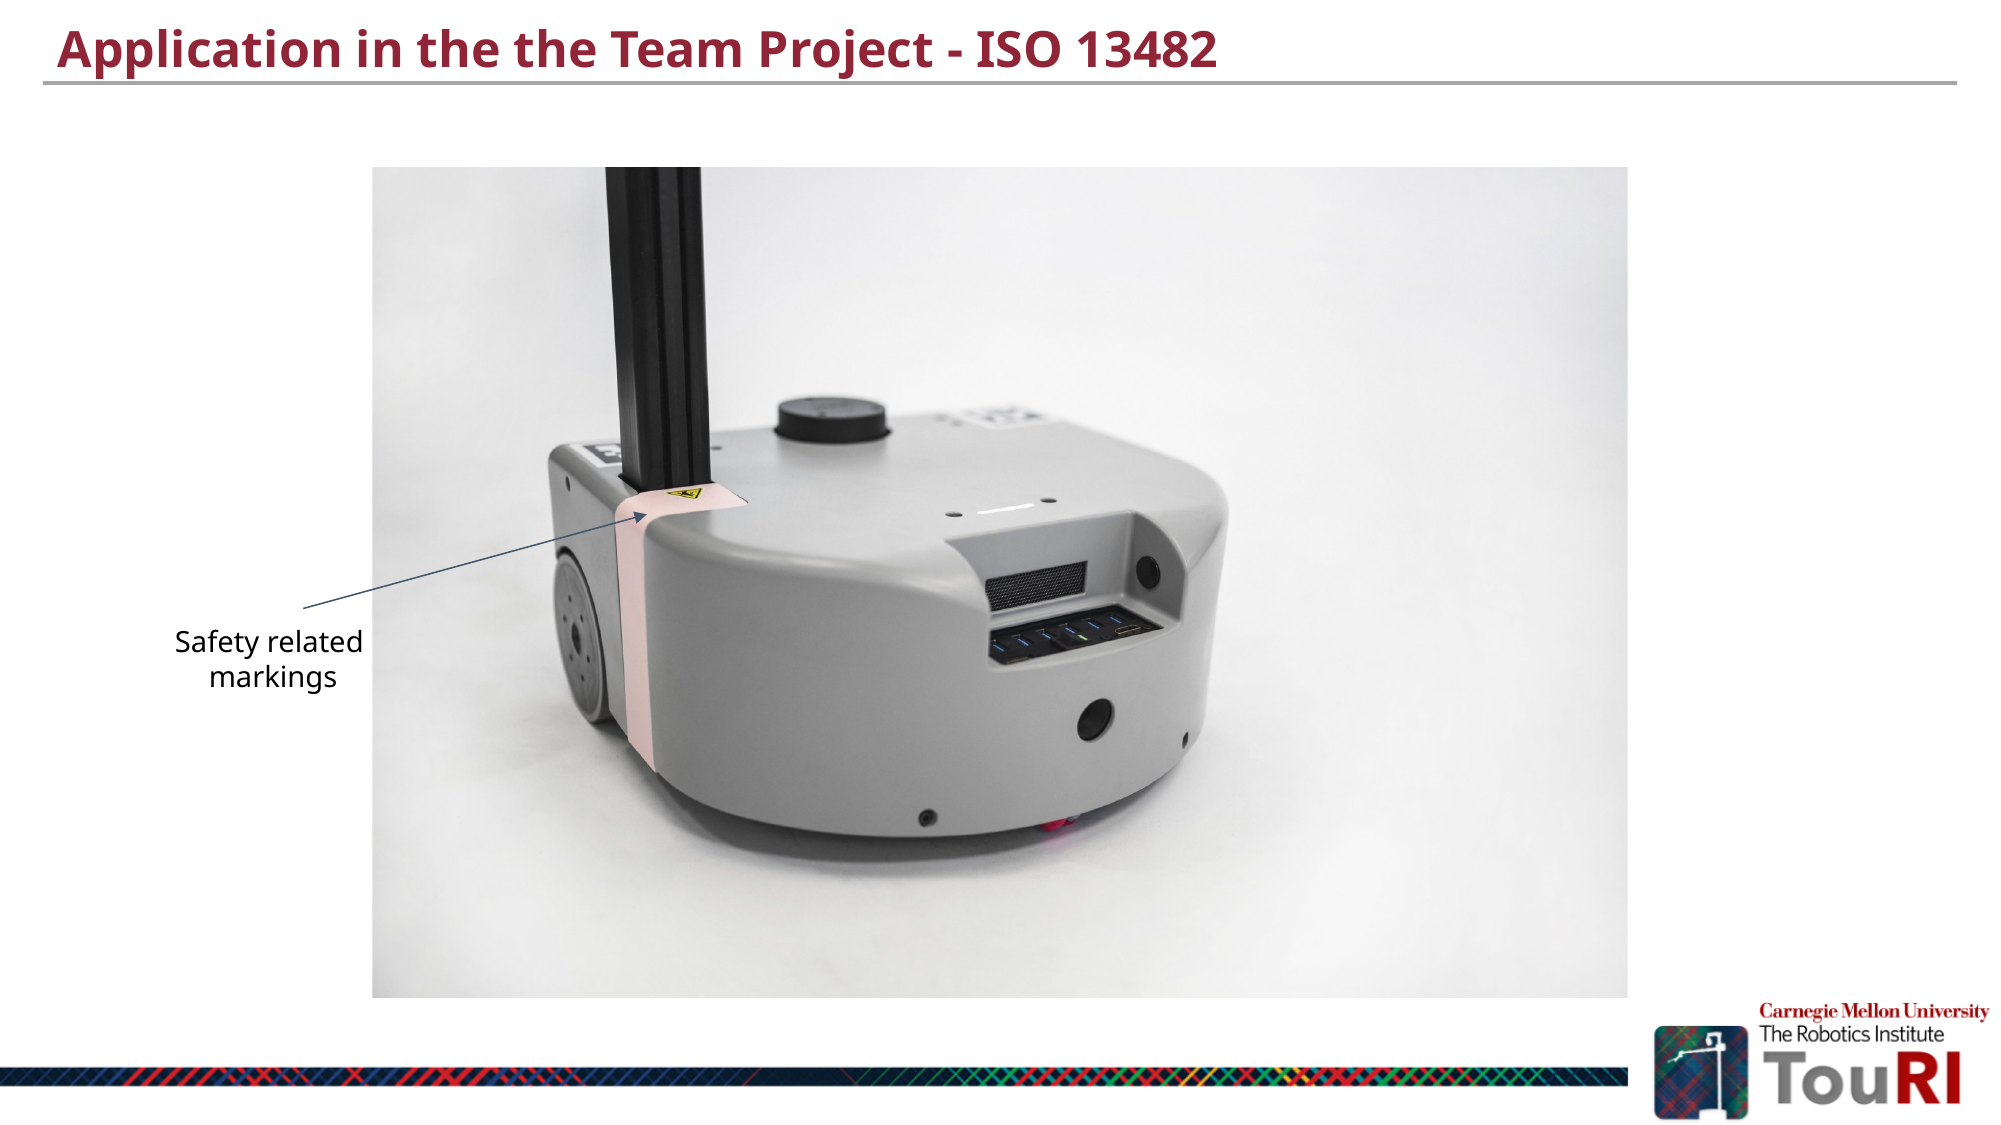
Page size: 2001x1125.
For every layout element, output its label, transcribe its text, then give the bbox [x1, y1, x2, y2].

text_box Safety related markings [101, 608, 367, 709]
text_box Application in the the Team Project - ISO 13482 [42, 9, 1270, 82]
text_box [302, 514, 647, 609]
picture [0, 0, 2001, 1125]
